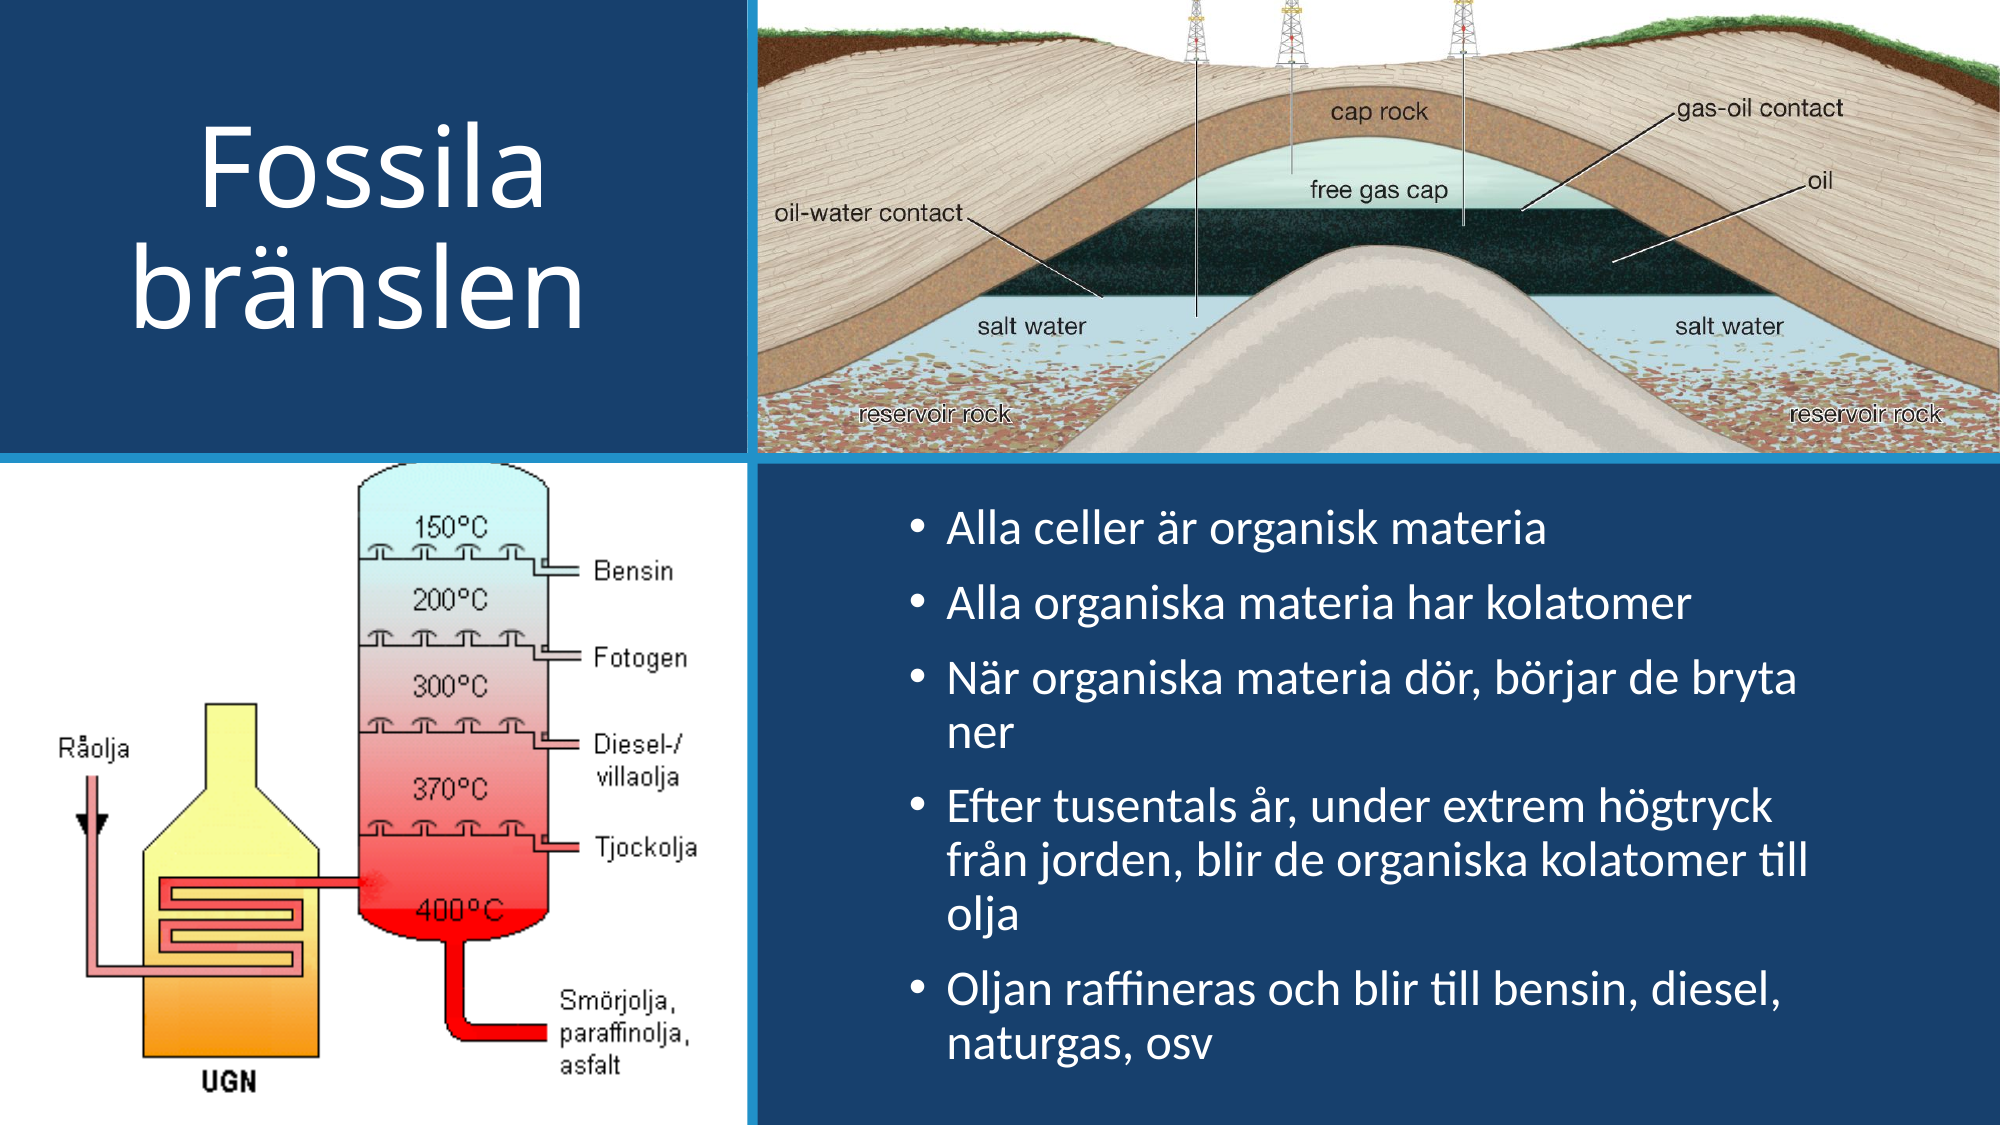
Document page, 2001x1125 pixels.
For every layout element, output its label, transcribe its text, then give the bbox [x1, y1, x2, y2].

text_box [759, 454, 2000, 465]
picture [0, 463, 749, 1125]
list Alla celler är organisk materia Alla organiska materia har kolatomer När organiska materia dör, börjar de bryta ner Efter tusentals år, under extrem högtryck från jorden, blir de organiska kolatomer till olja Oljan raffineras och blir till bensin, diesel, naturgas, osv [893, 482, 1836, 1090]
text_box [0, 0, 746, 452]
text_box [746, 0, 759, 1125]
picture [747, 0, 2000, 454]
text_box [0, 452, 746, 463]
title Fossila bränslen [96, 82, 649, 381]
text_box [759, 465, 2000, 1125]
